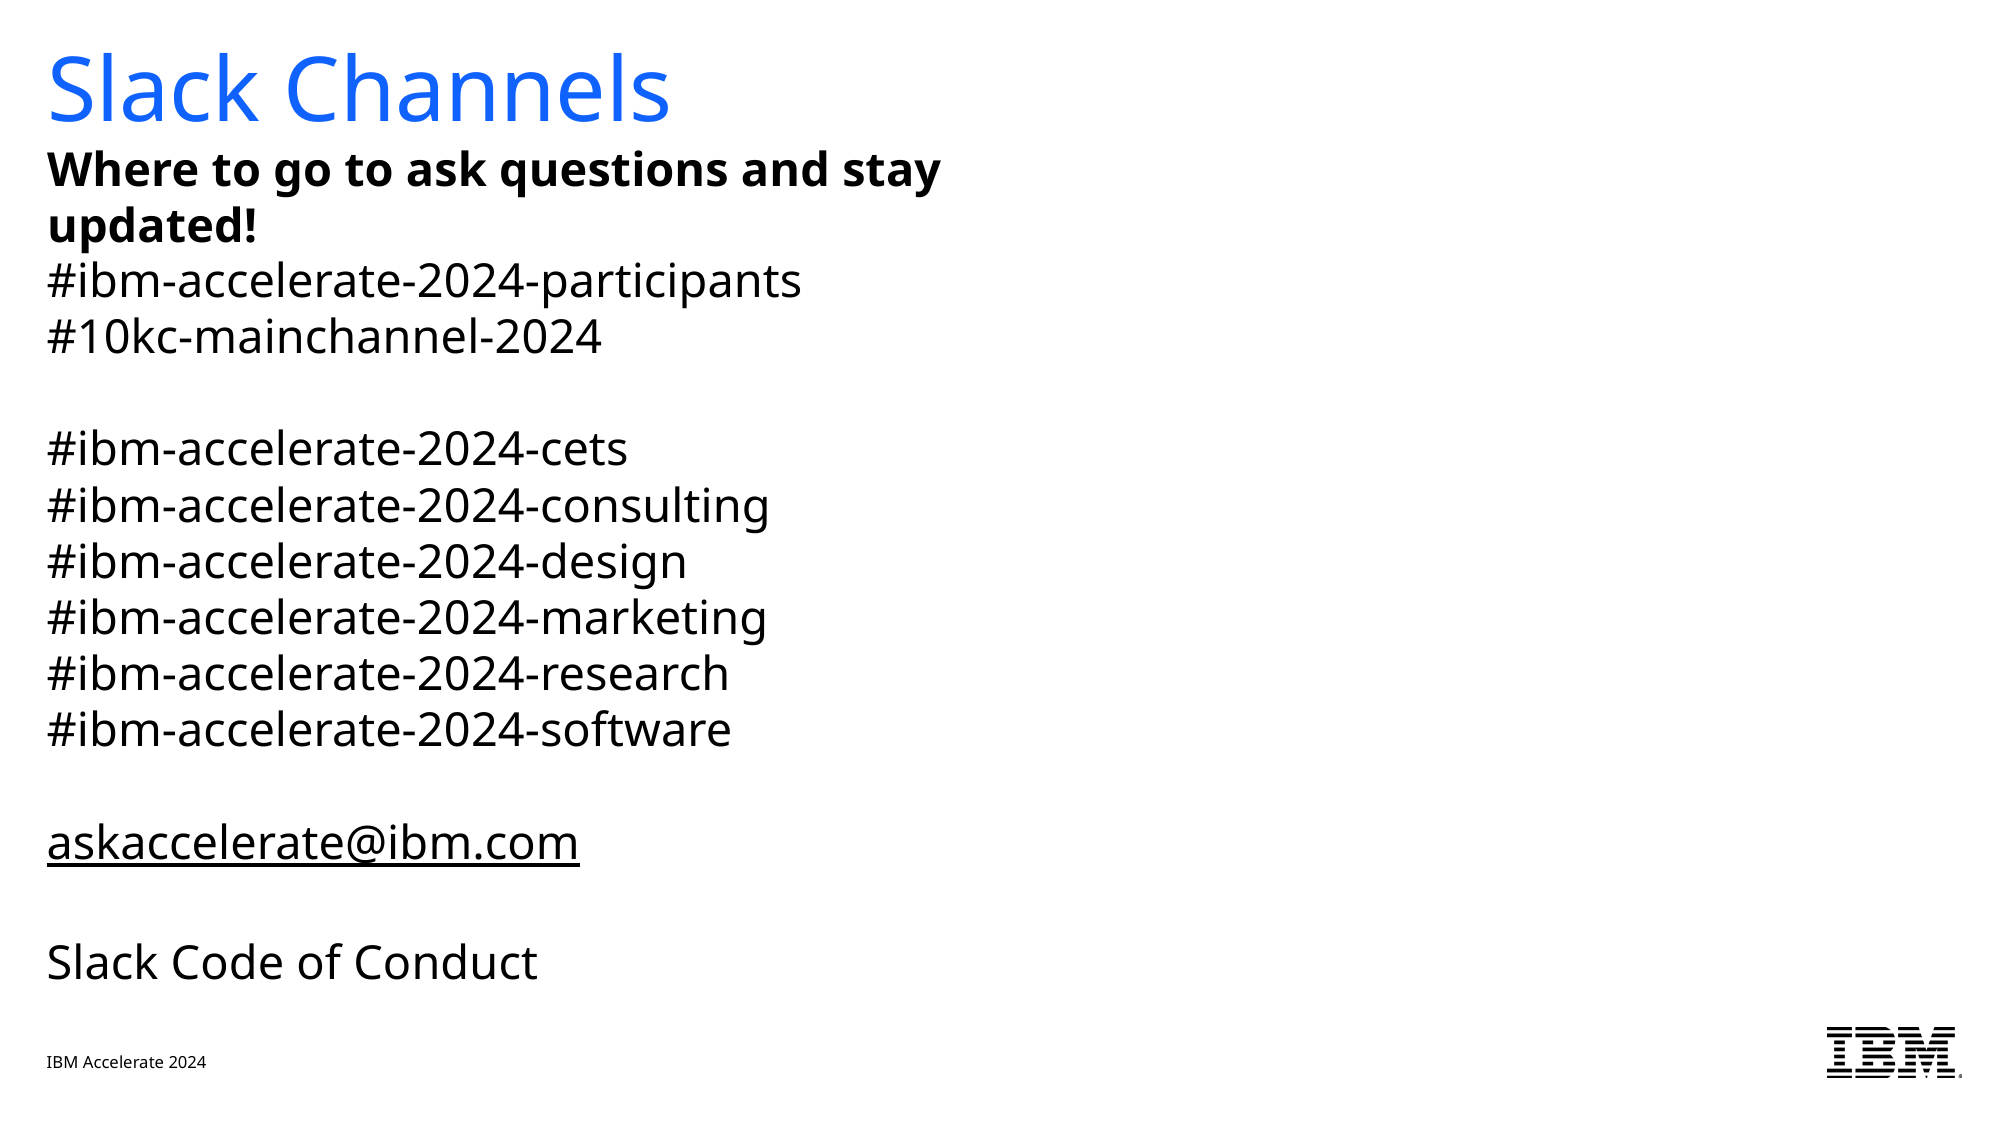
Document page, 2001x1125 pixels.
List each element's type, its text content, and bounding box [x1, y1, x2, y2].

text_box IBM Accelerate 2024 [46, 1050, 454, 1082]
text_box Where to go to ask questions and stay updated! [47, 139, 1108, 218]
title Slack Channels [47, 31, 1260, 172]
picture [1827, 1027, 1962, 1078]
text_box #ibm-accelerate-2024-participants #10kc-mainchannel-2024 #ibm-accelerate-2024-cets #ibm-accelerate-2024-consulting #ibm-accelerate-2024-design #ibm-accelerate-2024-marketing #ibm-accelerate-2024-research #ibm-accelerate-2024-software askaccelerate@ibm.com Slack Code of Conduct [46, 250, 1260, 986]
